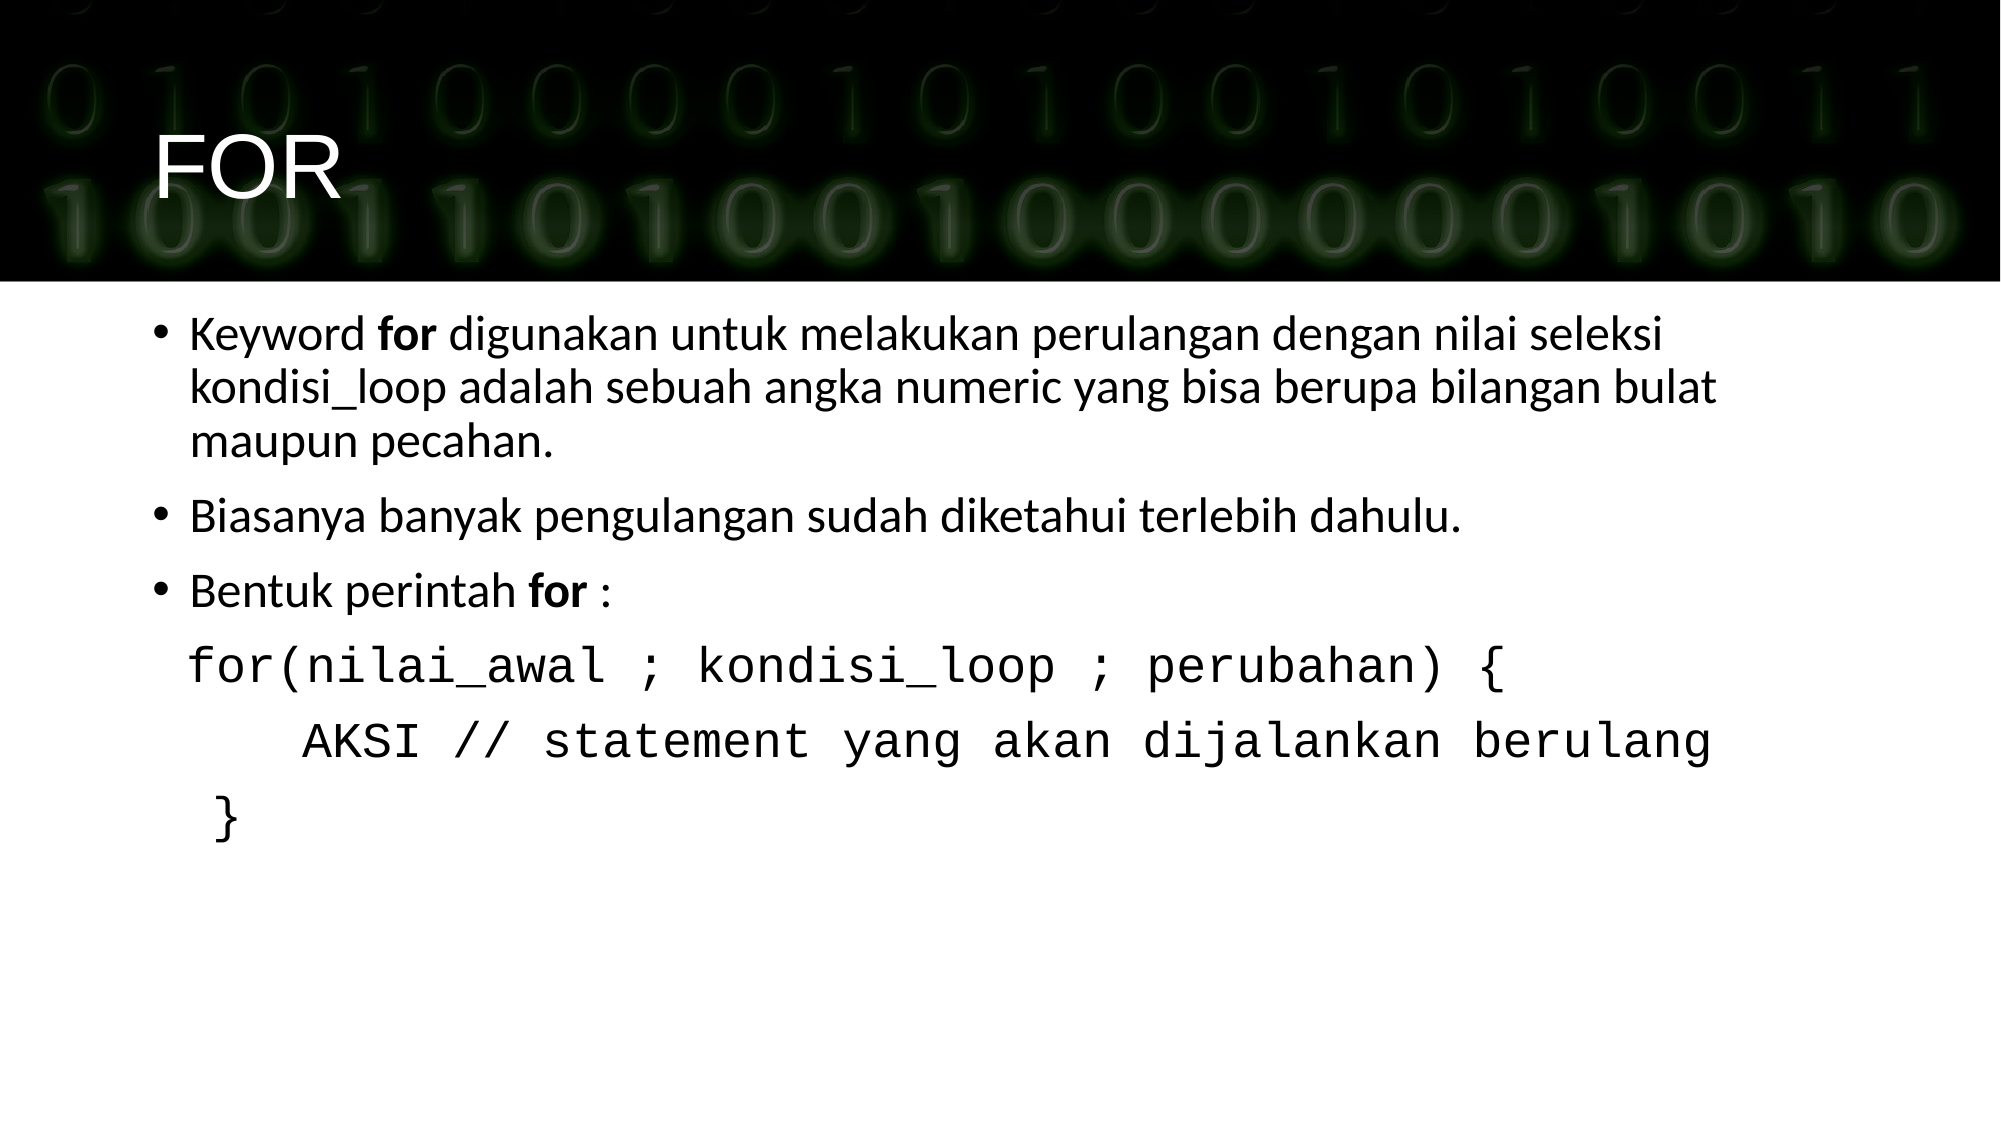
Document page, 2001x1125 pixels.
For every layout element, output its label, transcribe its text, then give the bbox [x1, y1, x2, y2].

text_box FOR [137, 59, 1863, 278]
picture [0, 0, 2001, 1125]
text_box Keyword for digunakan untuk melakukan perulangan dengan nilai seleksi kondisi_loop adalah sebuah angka numeric yang bisa berupa bilangan bulat maupun pecahan. Biasanya banyak pengulangan sudah diketahui terlebih dahulu. Bentuk perintah for : for(nilai_awal ; kondisi_loop ; perubahan) { AKSI // statement yang akan dijalankan berulang } [137, 299, 1863, 1014]
